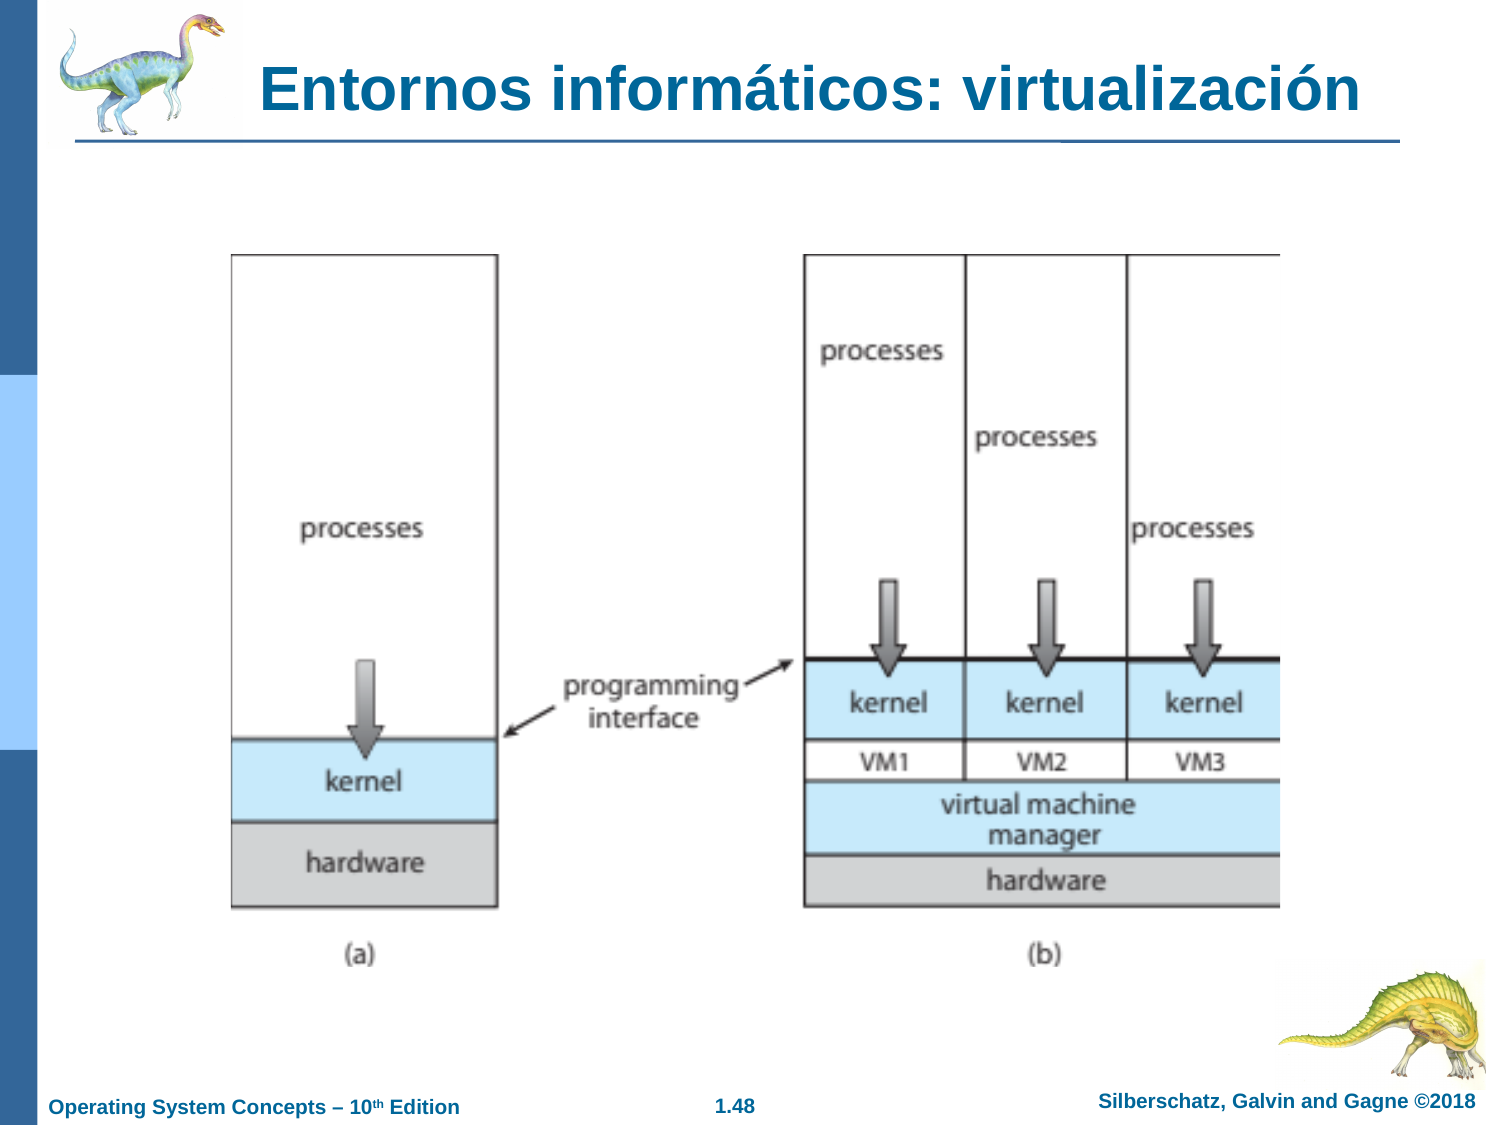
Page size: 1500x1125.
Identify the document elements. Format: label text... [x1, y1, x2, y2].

picture [46, 0, 243, 149]
title Entornos informáticos: virtualización [183, 31, 1438, 131]
picture [230, 254, 1486, 1090]
